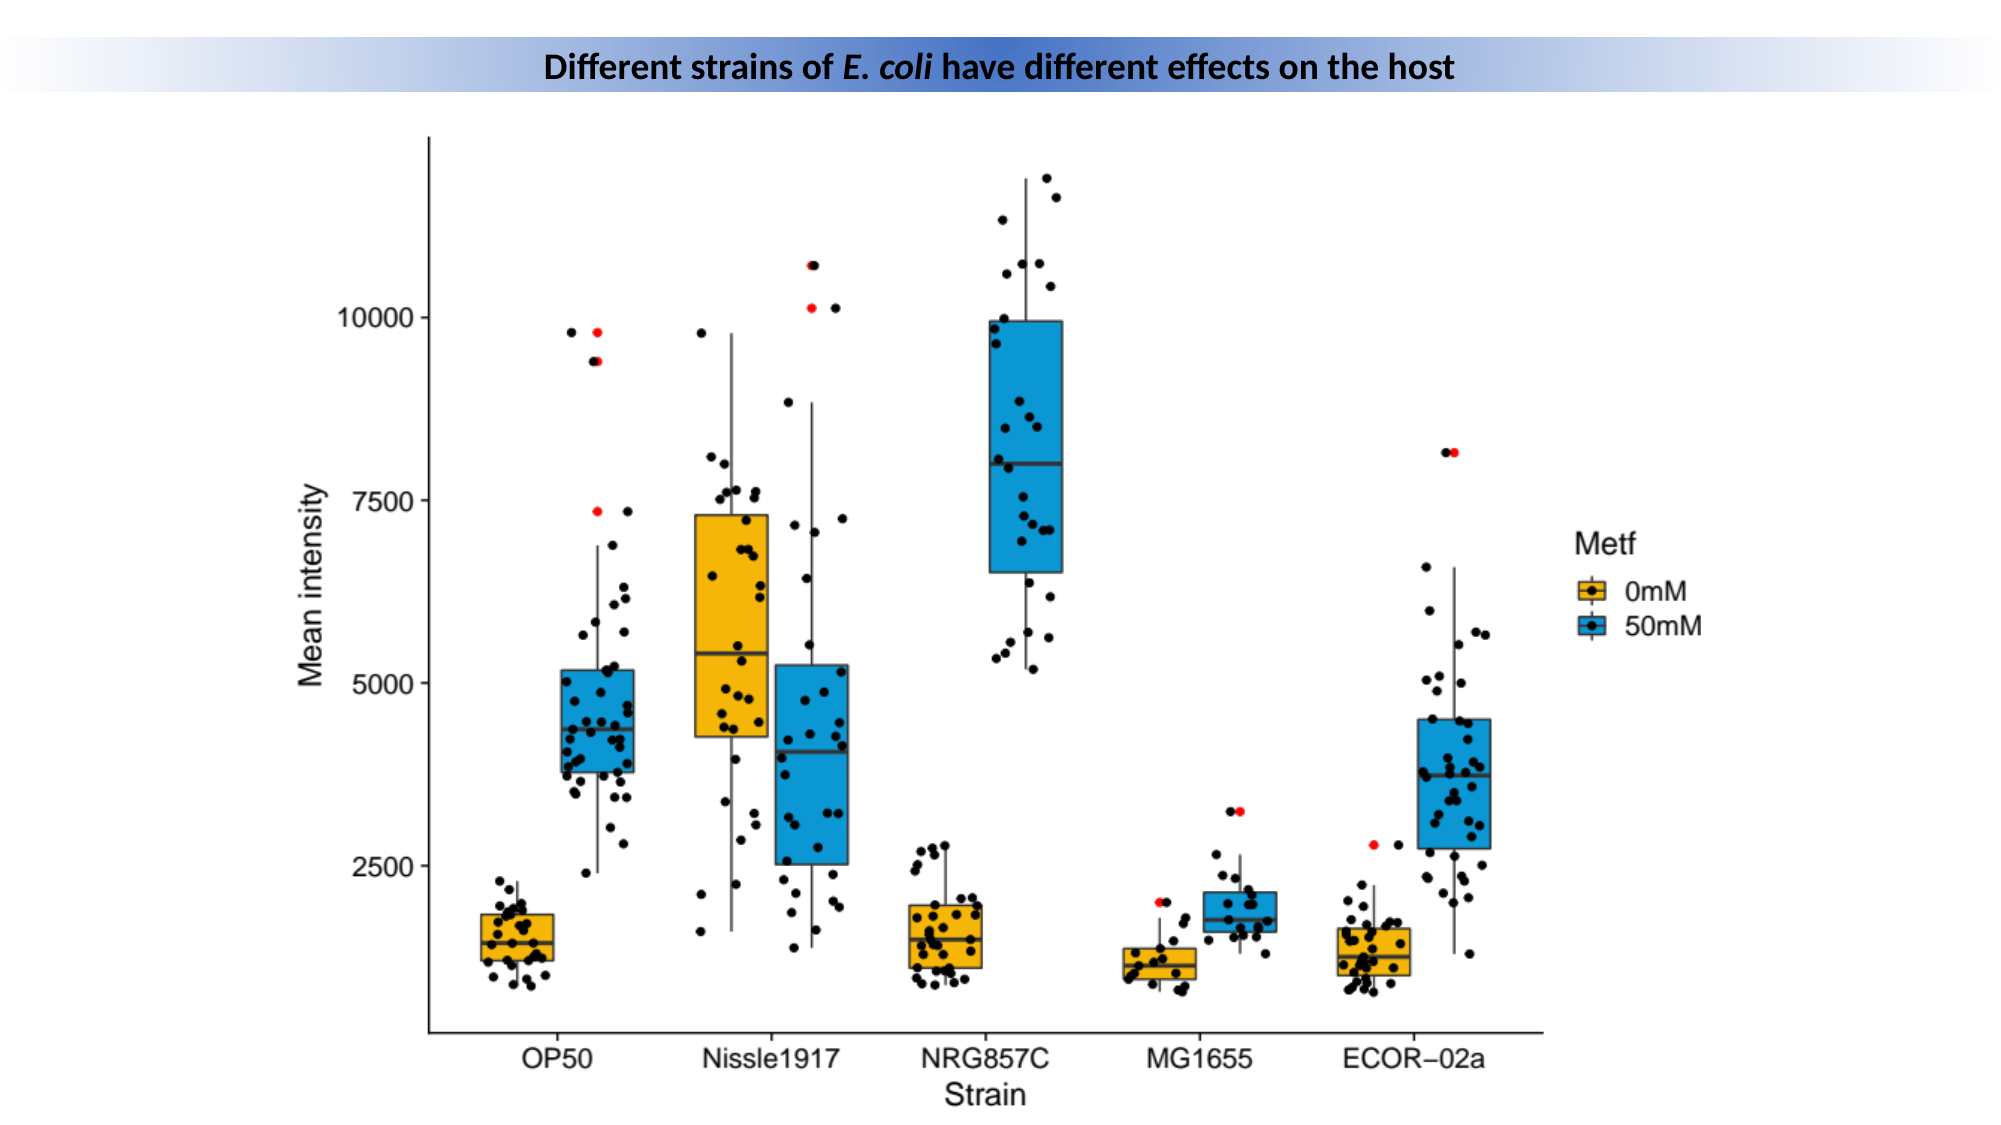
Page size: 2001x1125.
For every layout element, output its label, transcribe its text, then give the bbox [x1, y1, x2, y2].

text_box Different strains of E. coli have different effects on the host [0, 37, 2000, 93]
picture [283, 122, 1717, 1125]
